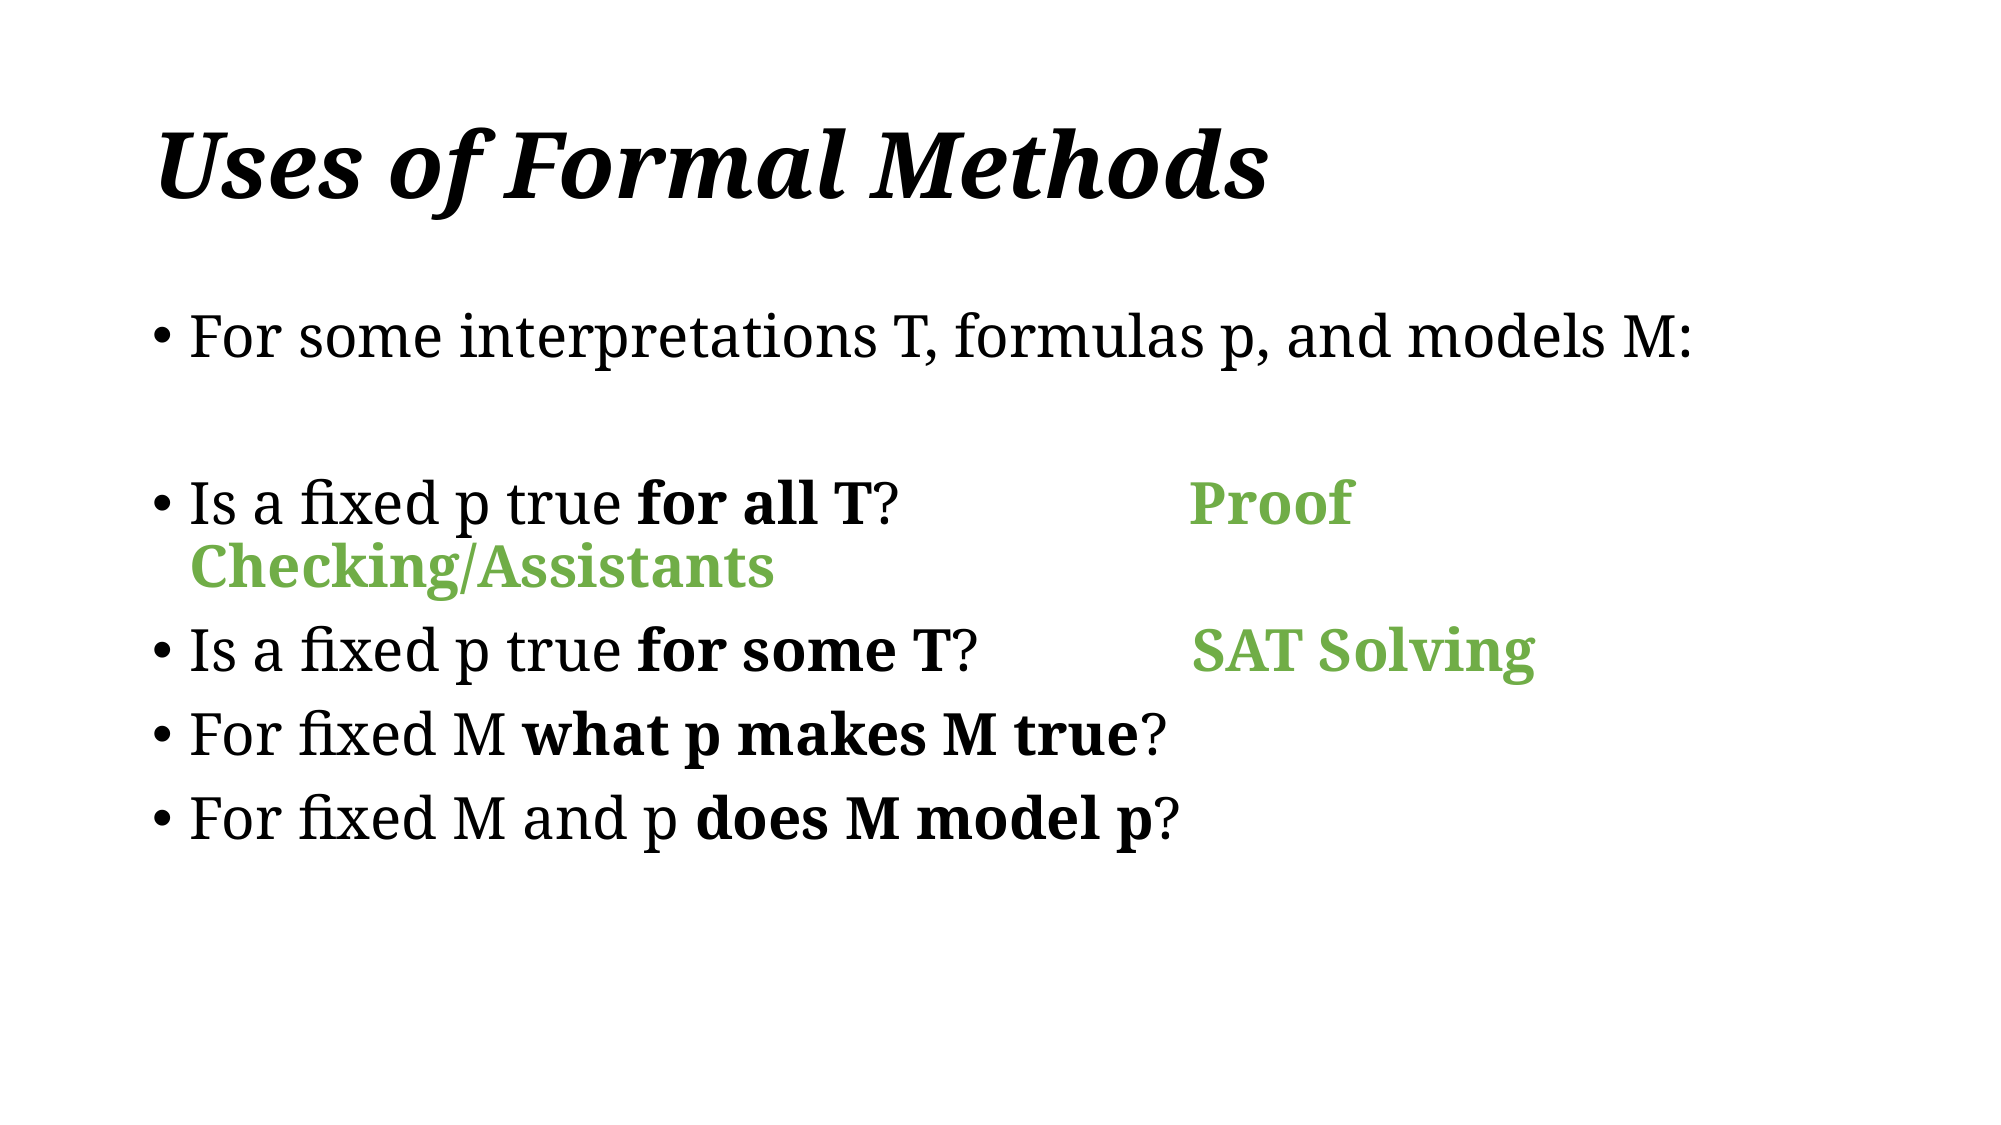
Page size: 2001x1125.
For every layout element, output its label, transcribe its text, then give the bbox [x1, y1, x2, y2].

list For some interpretations T, formulas p, and models M: Is a fixed p true for all T? Proof Checking/Assistants Is a fixed p true for some T? SAT Solving For fixed M what p makes M true? For fixed M and p does M model p? [137, 299, 1863, 1014]
title Uses of Formal Methods [137, 59, 1863, 278]
